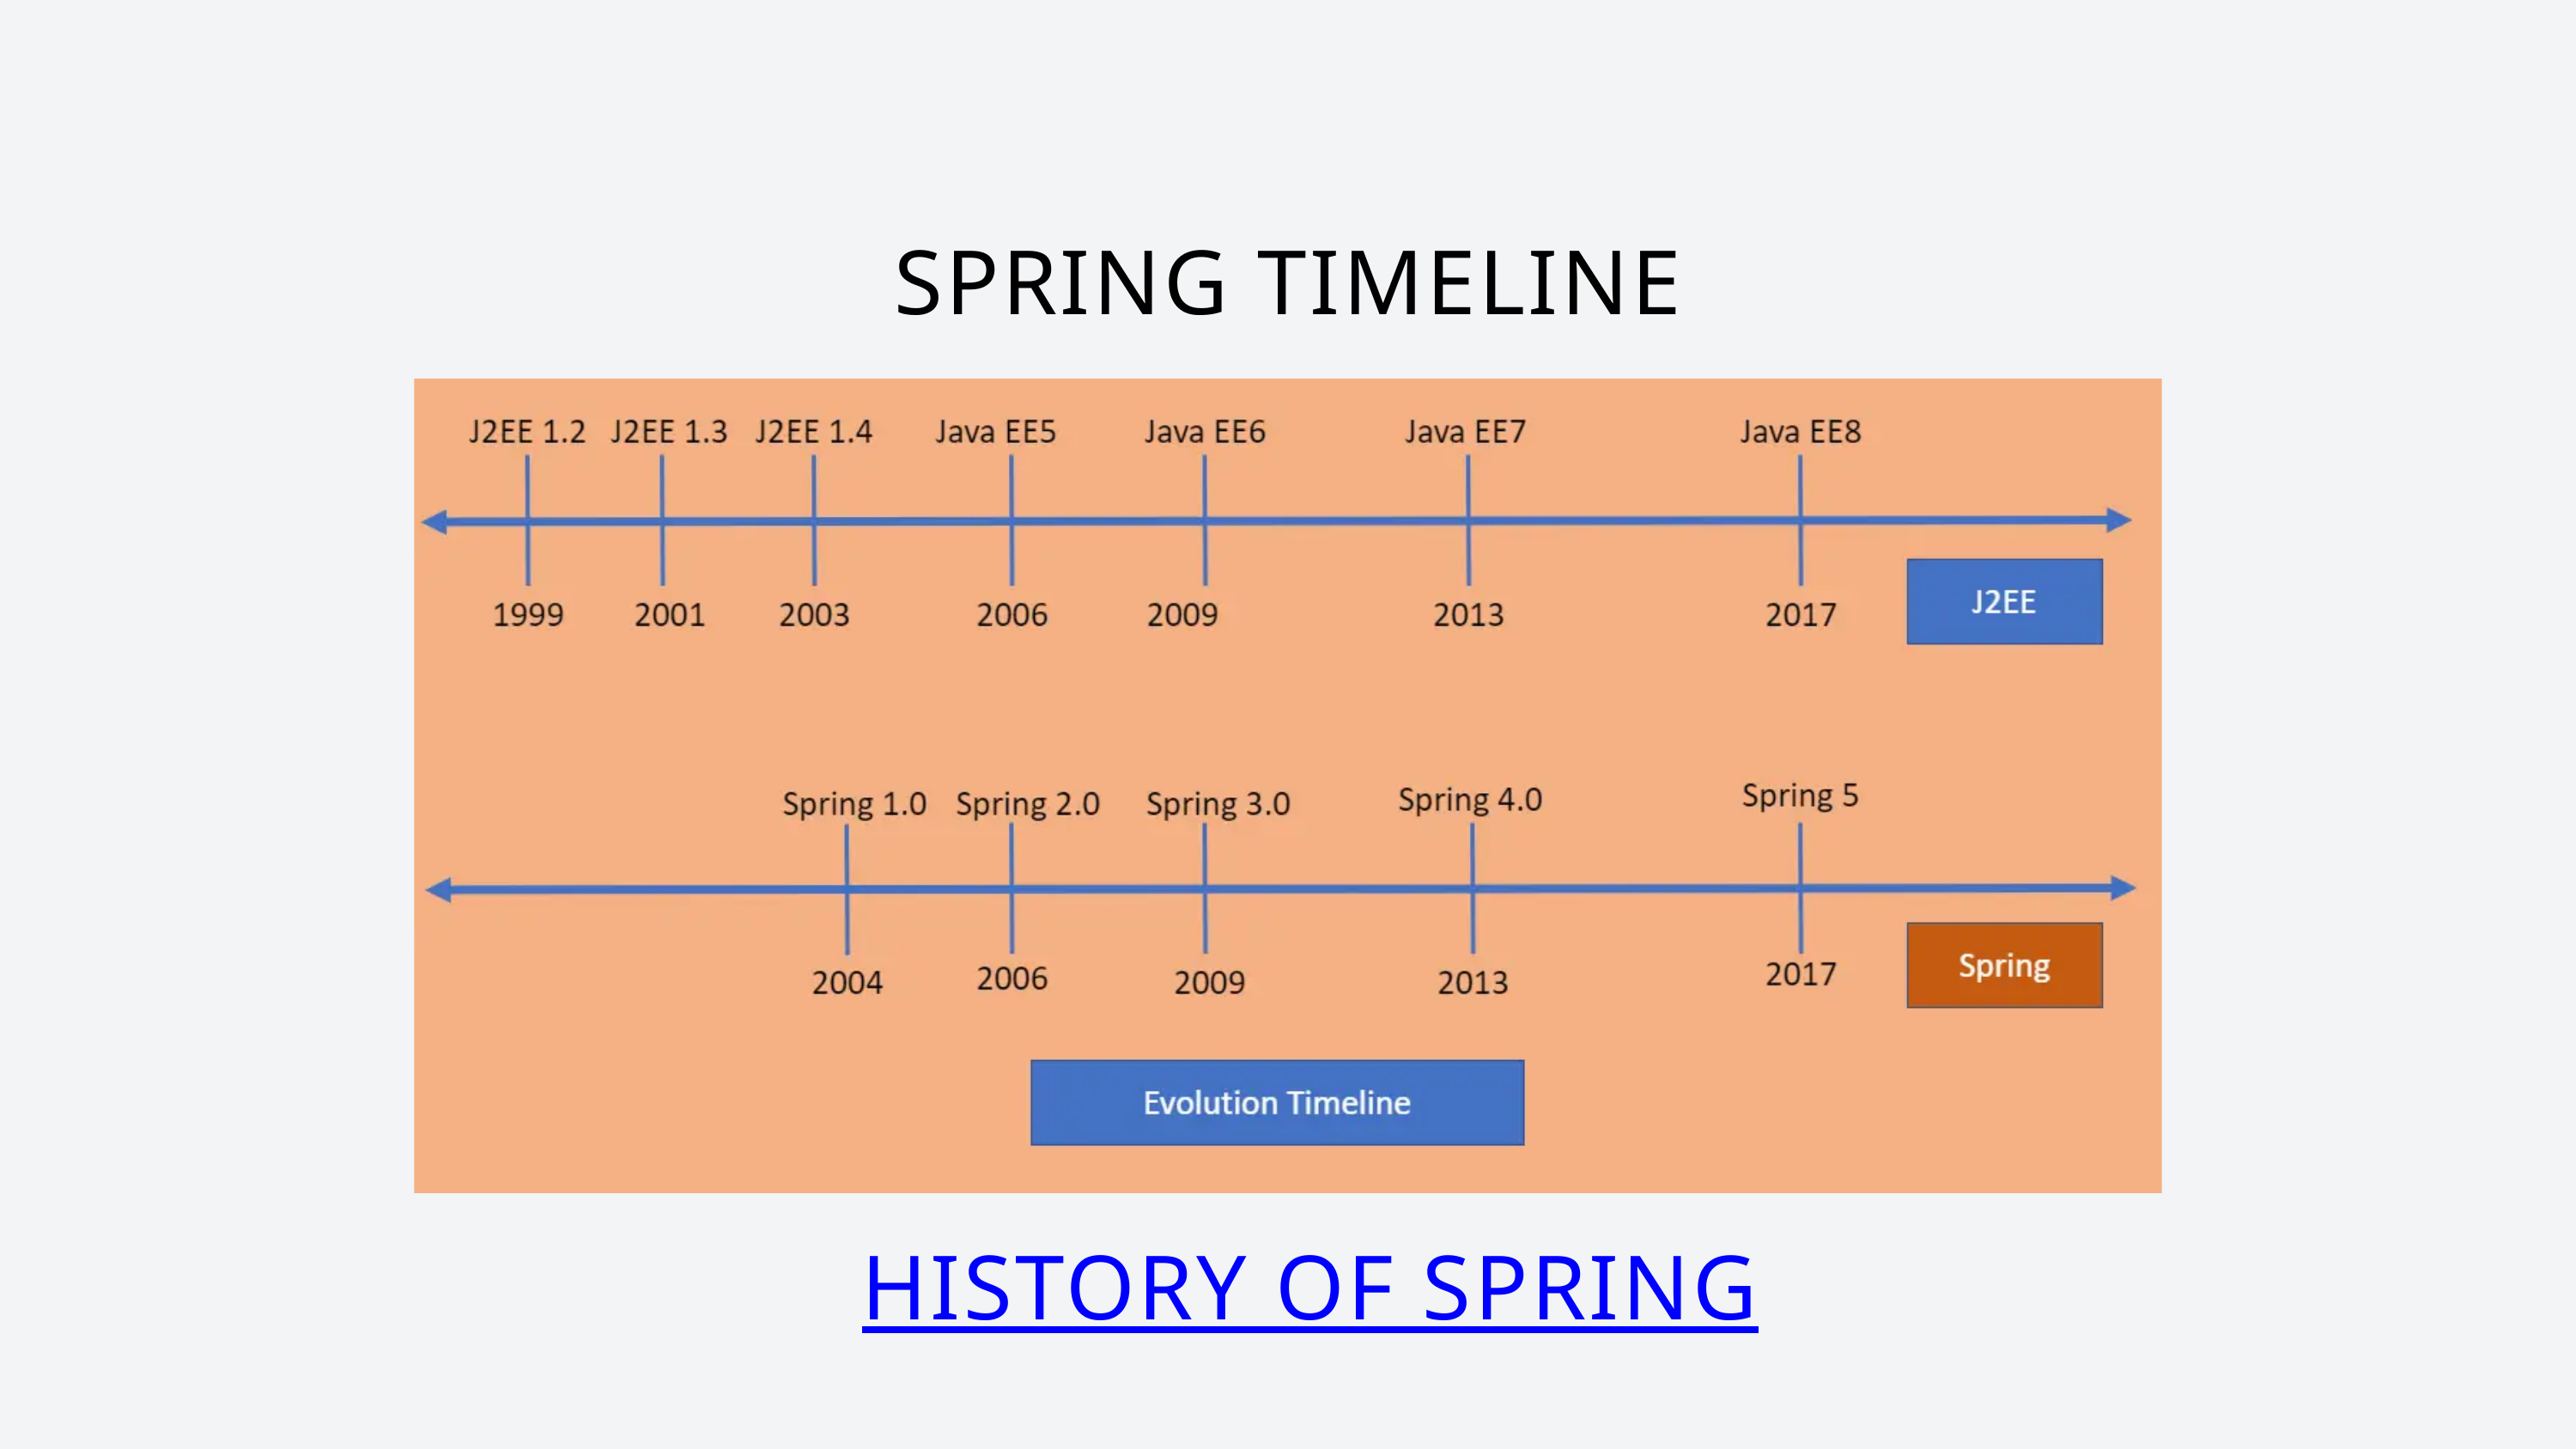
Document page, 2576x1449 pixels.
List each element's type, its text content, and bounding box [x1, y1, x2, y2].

text_box [414, 379, 2162, 1193]
text_box HISTORY OF SPRING [774, 1229, 1847, 1352]
text_box SPRING TIMELINE [746, 209, 1830, 333]
